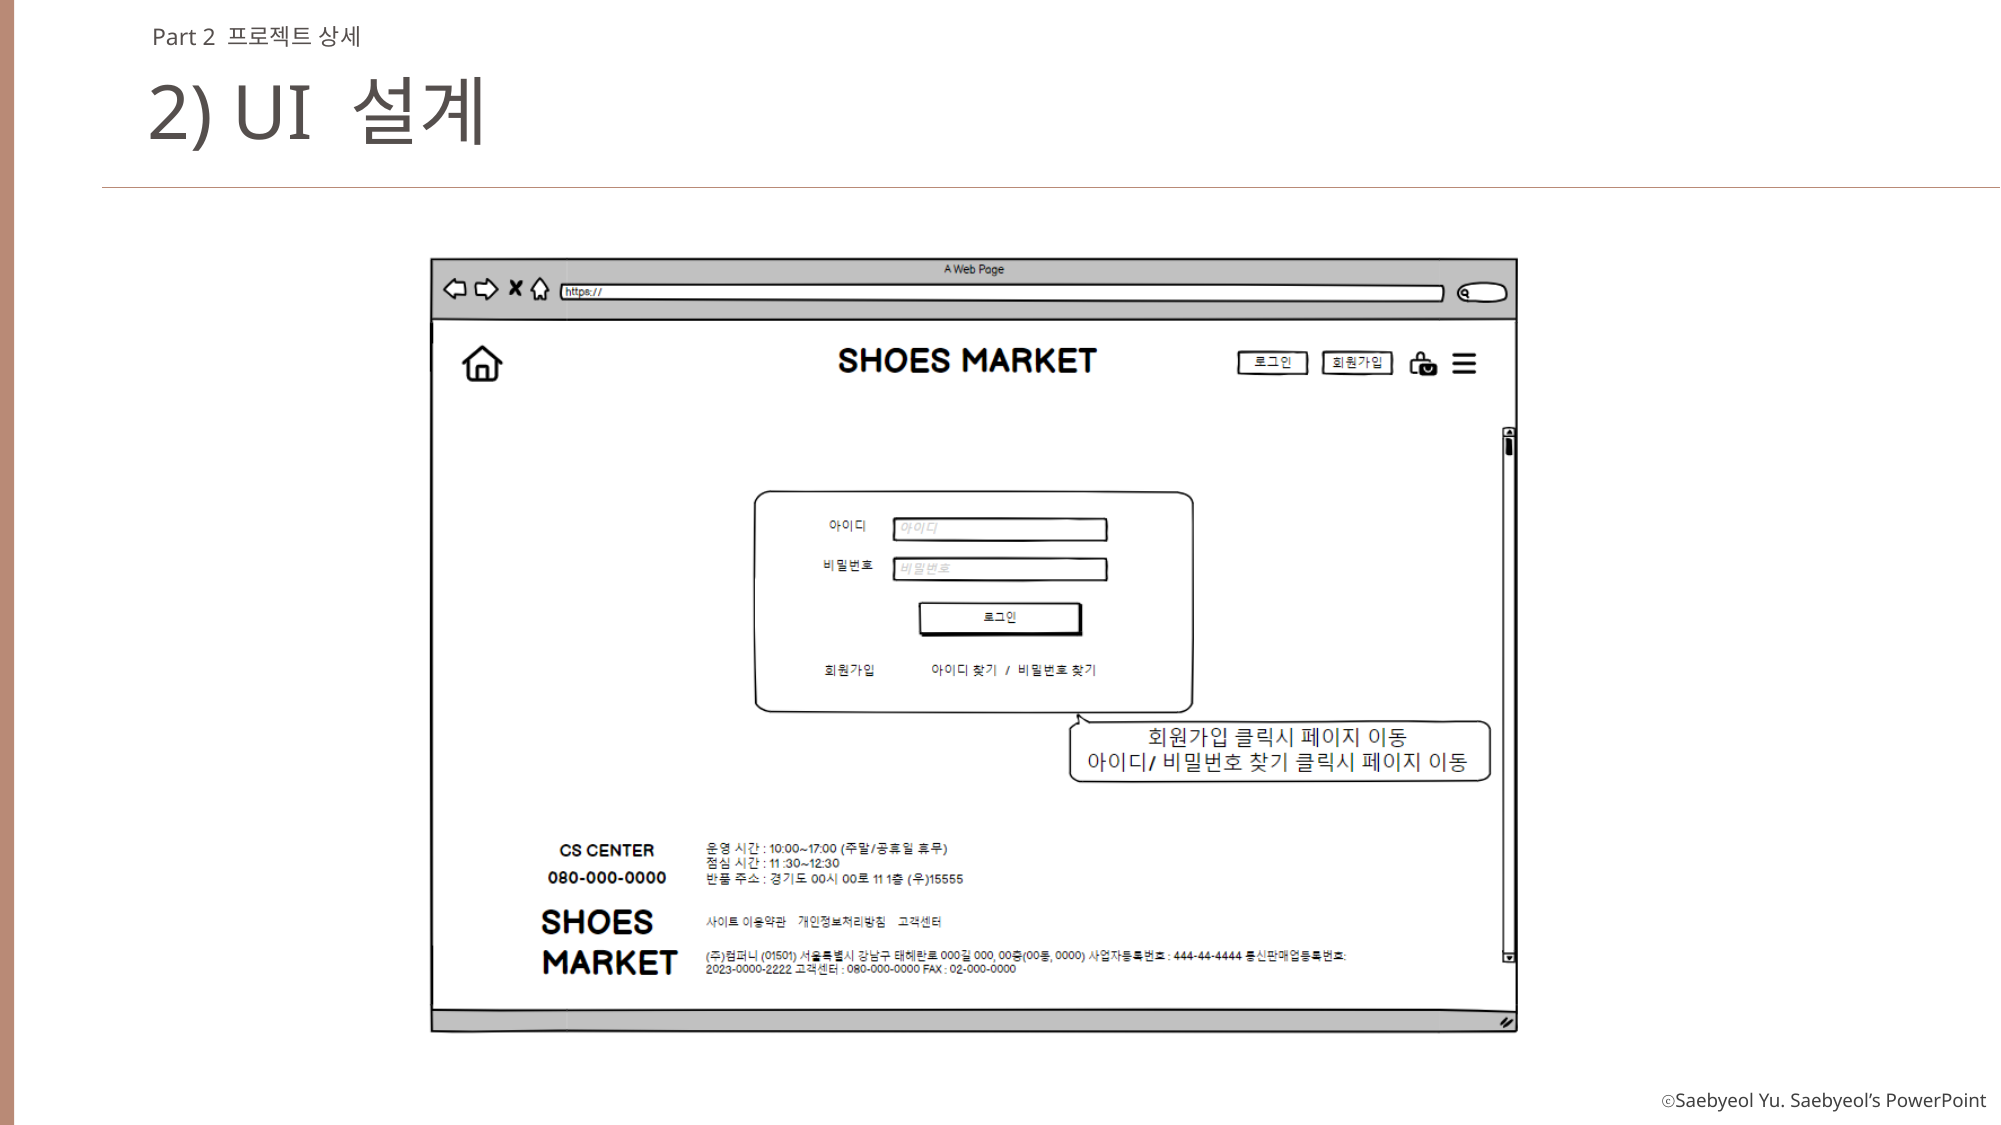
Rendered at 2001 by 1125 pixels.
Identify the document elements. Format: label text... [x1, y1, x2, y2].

text_box [0, 0, 15, 1125]
text_box Part 2 프로젝트 상세 [137, 15, 377, 58]
text_box 2) UI 설계 [133, 57, 521, 163]
picture [413, 242, 1545, 1047]
